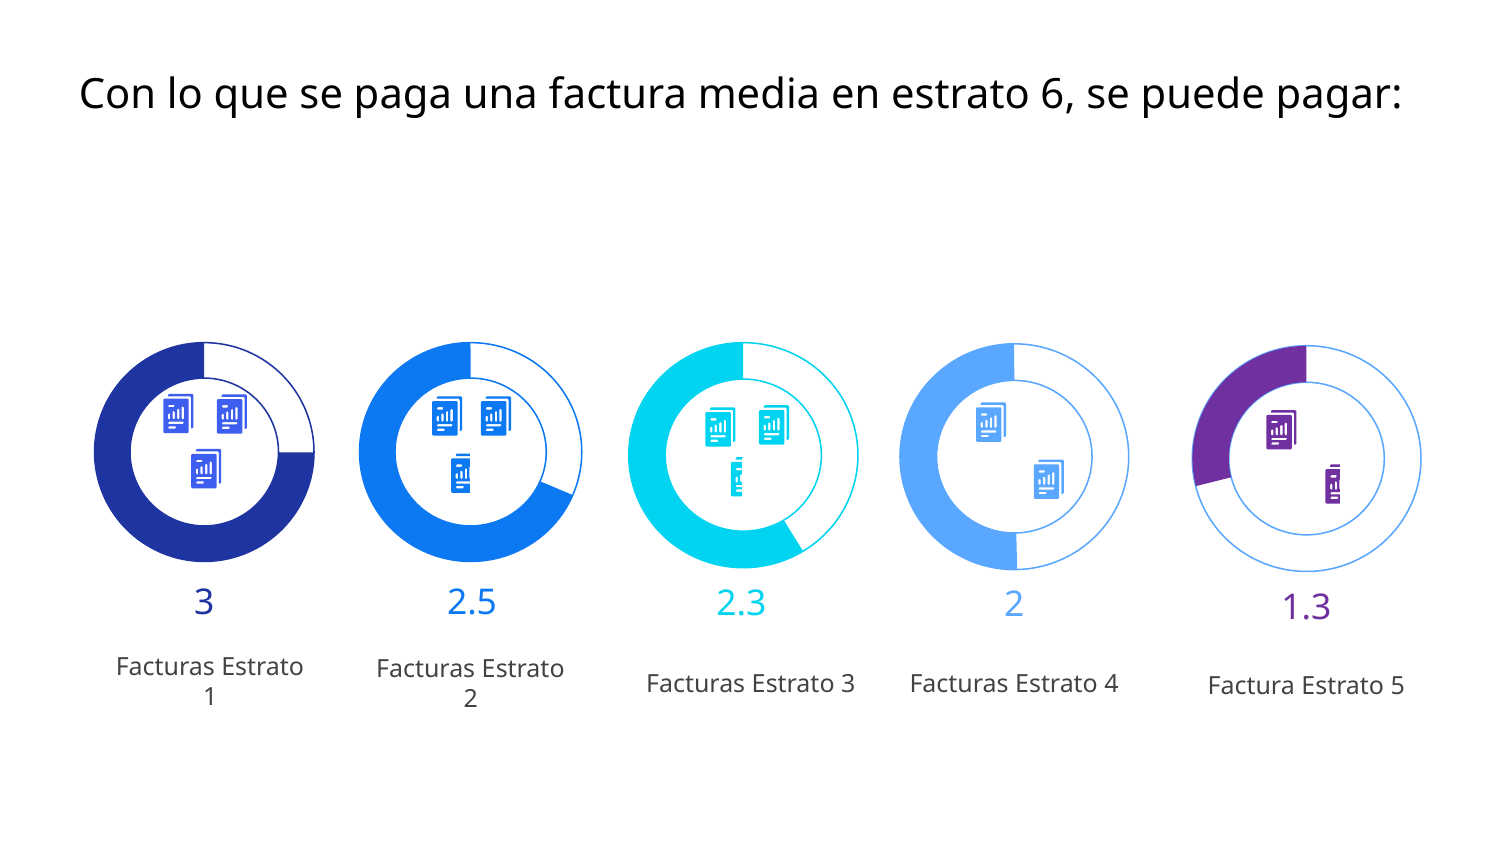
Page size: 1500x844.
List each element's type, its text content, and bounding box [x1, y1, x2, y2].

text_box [1033, 459, 1065, 500]
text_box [163, 393, 194, 434]
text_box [975, 402, 1007, 443]
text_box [730, 456, 762, 497]
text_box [891, 343, 1138, 717]
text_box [86, 342, 329, 714]
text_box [1325, 464, 1356, 504]
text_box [1183, 345, 1430, 719]
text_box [1266, 409, 1297, 450]
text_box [431, 396, 463, 436]
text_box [191, 448, 222, 489]
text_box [705, 407, 736, 447]
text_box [350, 342, 592, 717]
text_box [216, 394, 248, 434]
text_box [480, 396, 512, 436]
title Con lo que se paga una factura media en estrato 6, se puede pagar: [53, 52, 1429, 132]
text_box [618, 342, 875, 717]
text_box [450, 453, 482, 494]
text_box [758, 405, 790, 445]
